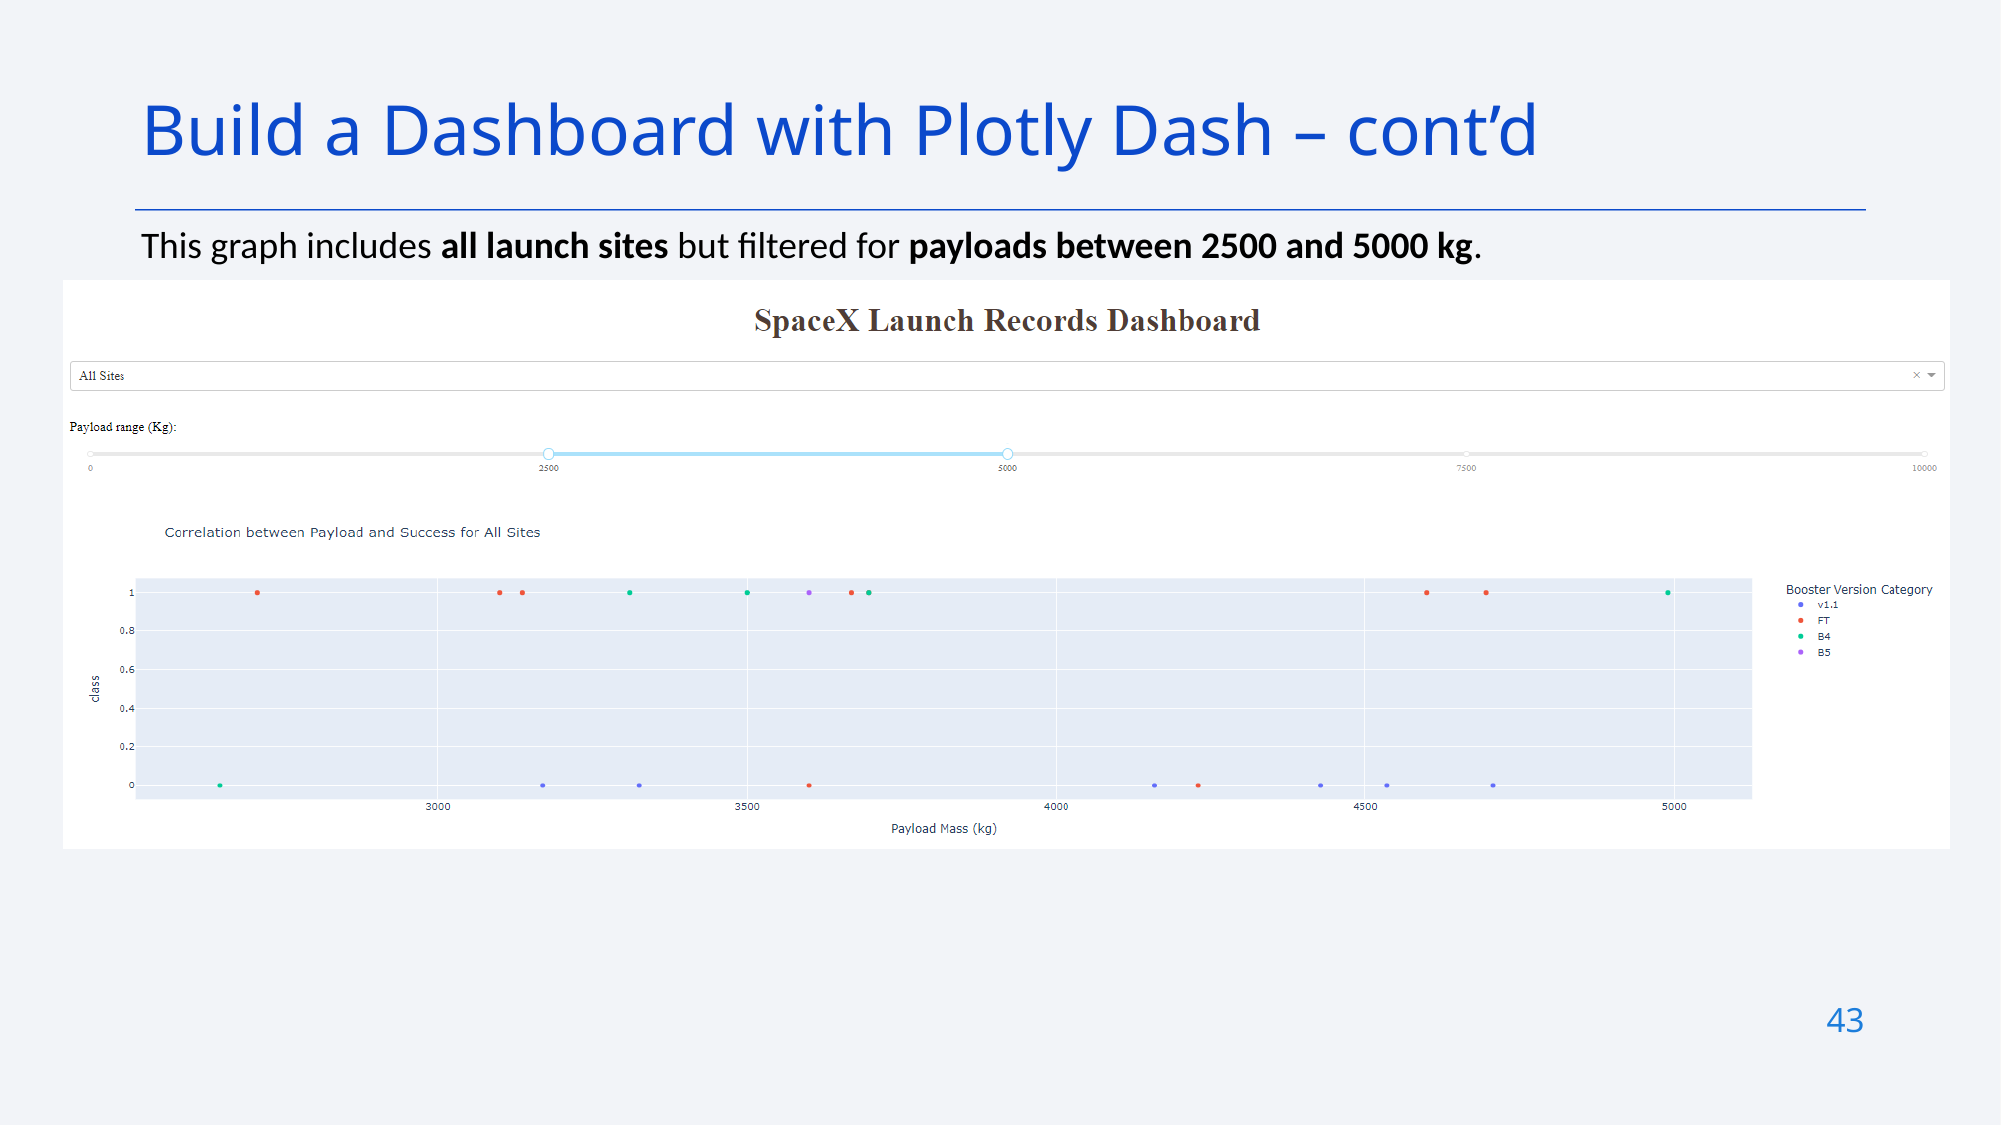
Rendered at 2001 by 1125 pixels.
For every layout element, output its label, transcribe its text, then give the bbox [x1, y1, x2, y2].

picture [0, 0, 2001, 1125]
text_box This graph includes all launch sites but filtered for payloads between 2500 and 5000 kg. [126, 214, 1852, 274]
slide_number 43 [1429, 988, 1880, 1055]
text_box Build a Dashboard with Plotly Dash – cont’d [126, 88, 1852, 179]
